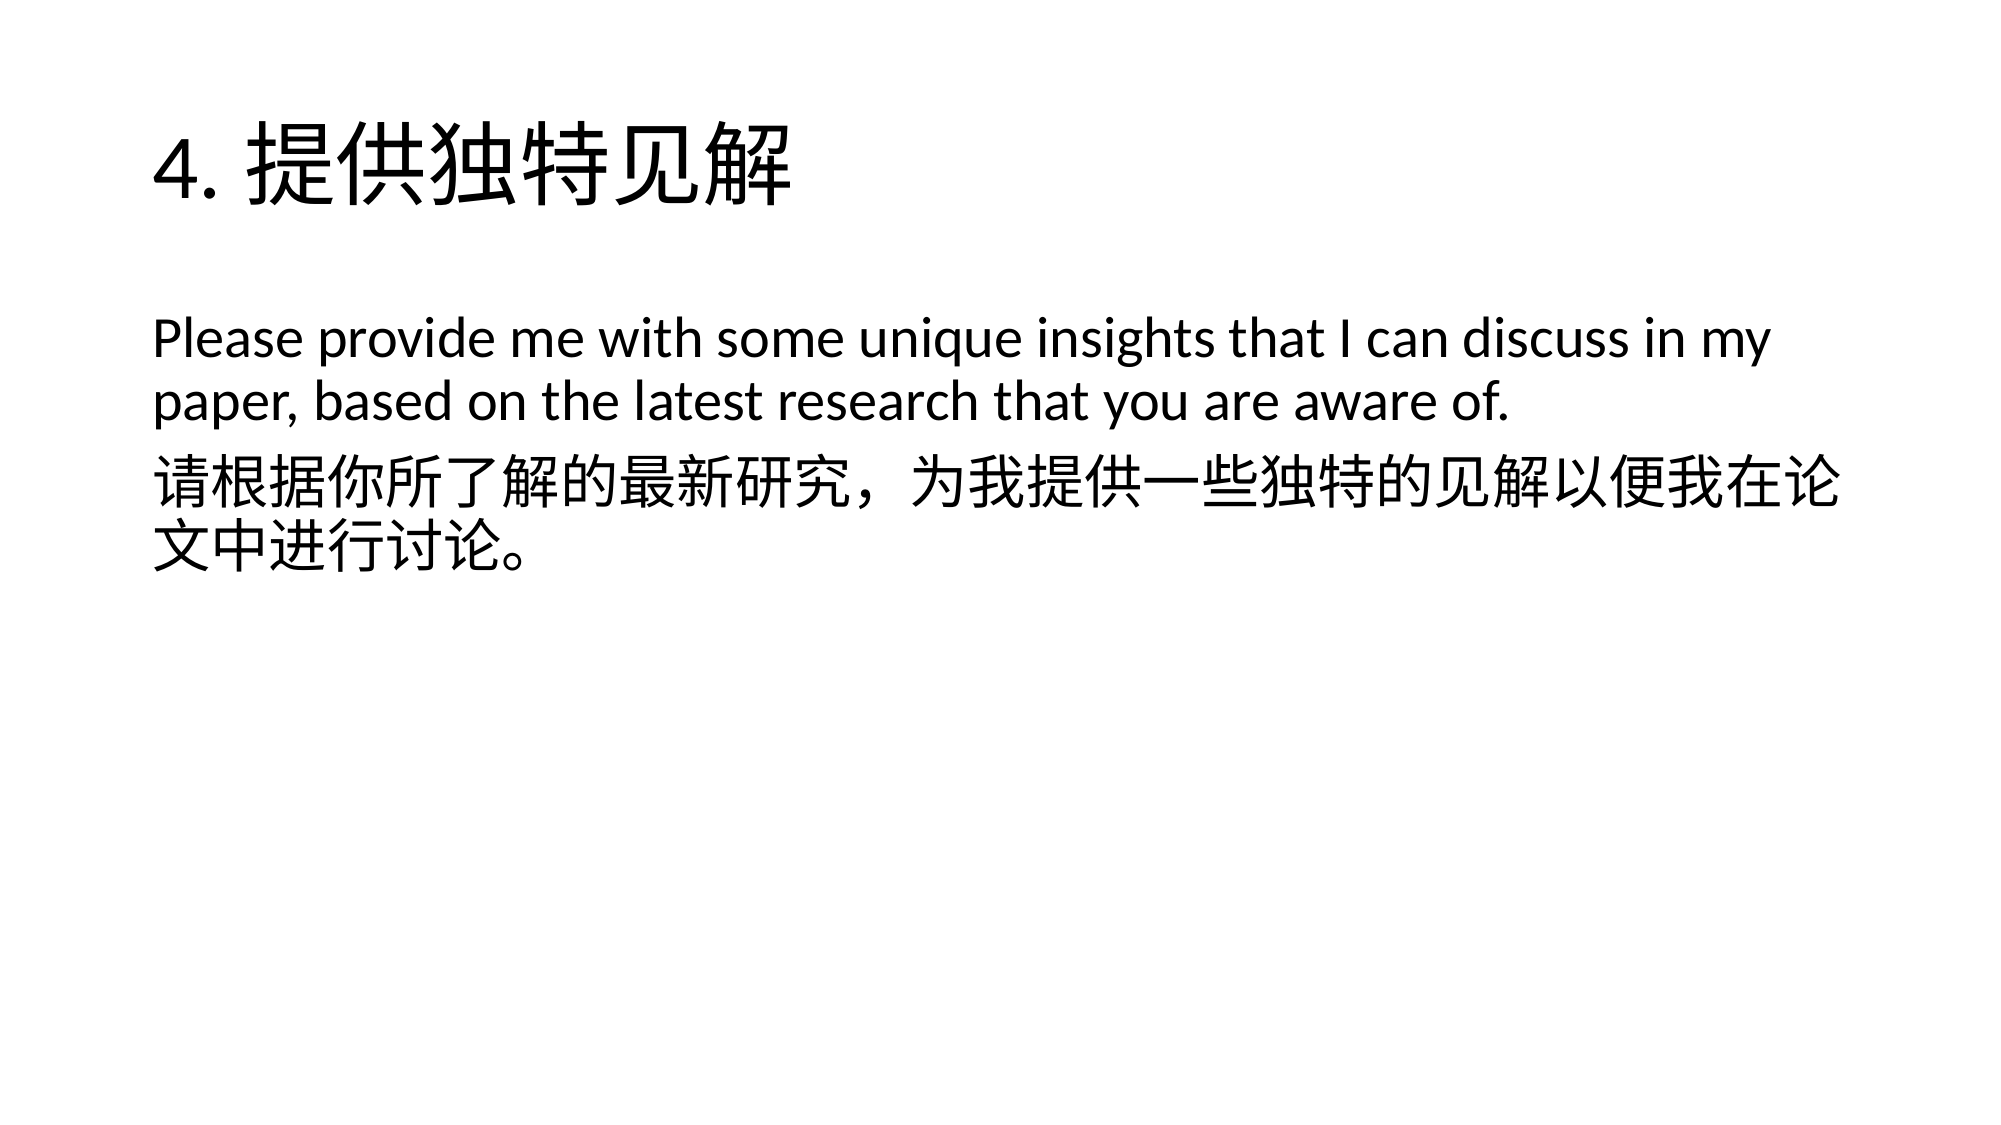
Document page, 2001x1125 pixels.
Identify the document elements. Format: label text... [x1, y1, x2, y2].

list Please provide me with some unique insights that I can discuss in my paper, based on the latest research that you are aware of. 请根据你所了解的最新研究，为我提供一些独特的见解以便我在论文中进行讨论。 [137, 299, 1863, 1014]
title 4.提供独特见解 [137, 59, 1863, 278]
